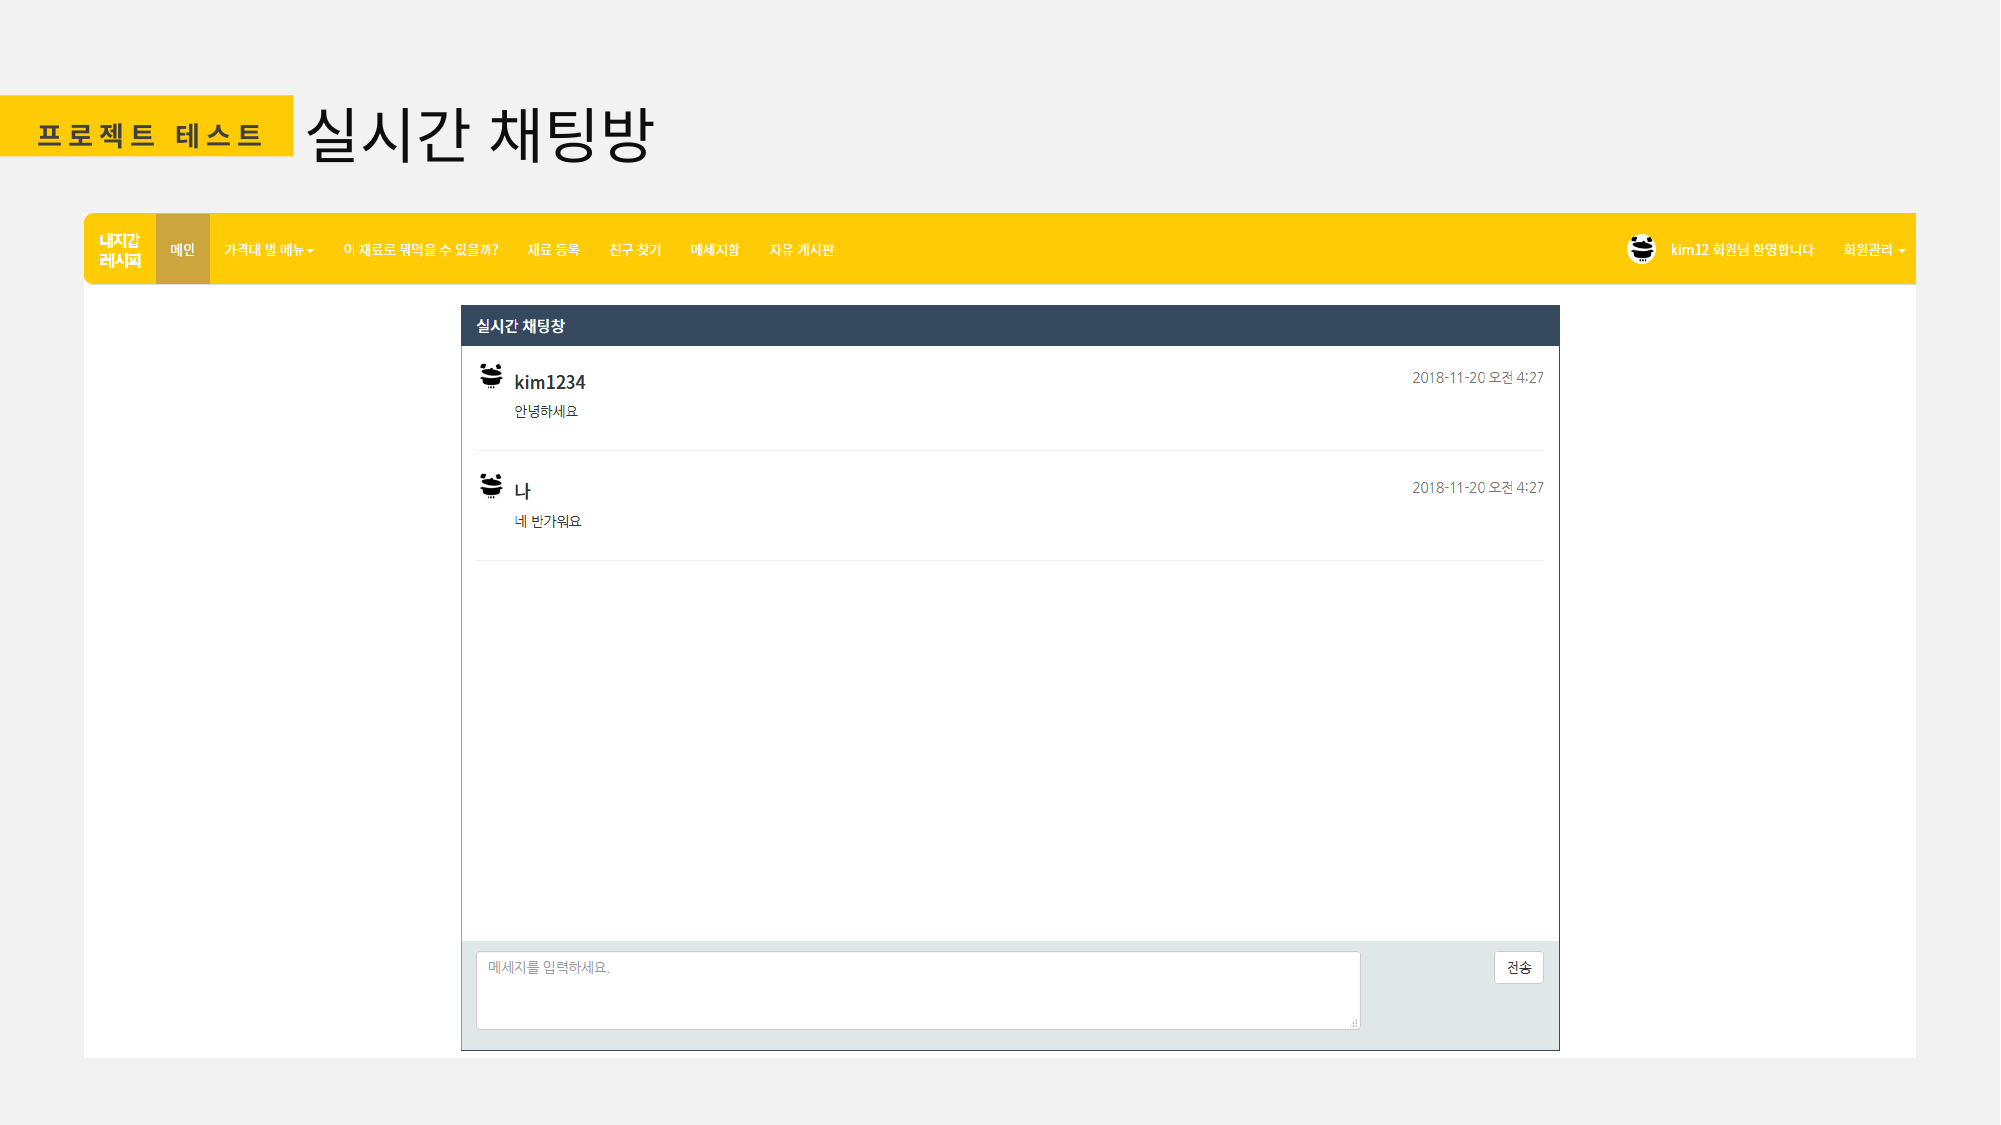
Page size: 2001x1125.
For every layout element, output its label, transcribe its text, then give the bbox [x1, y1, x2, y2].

text_box [0, 94, 294, 157]
text_box 프로젝트 테스트 [23, 95, 351, 159]
picture [83, 213, 1916, 1058]
text_box 실시간 채팅방 [289, 90, 833, 178]
